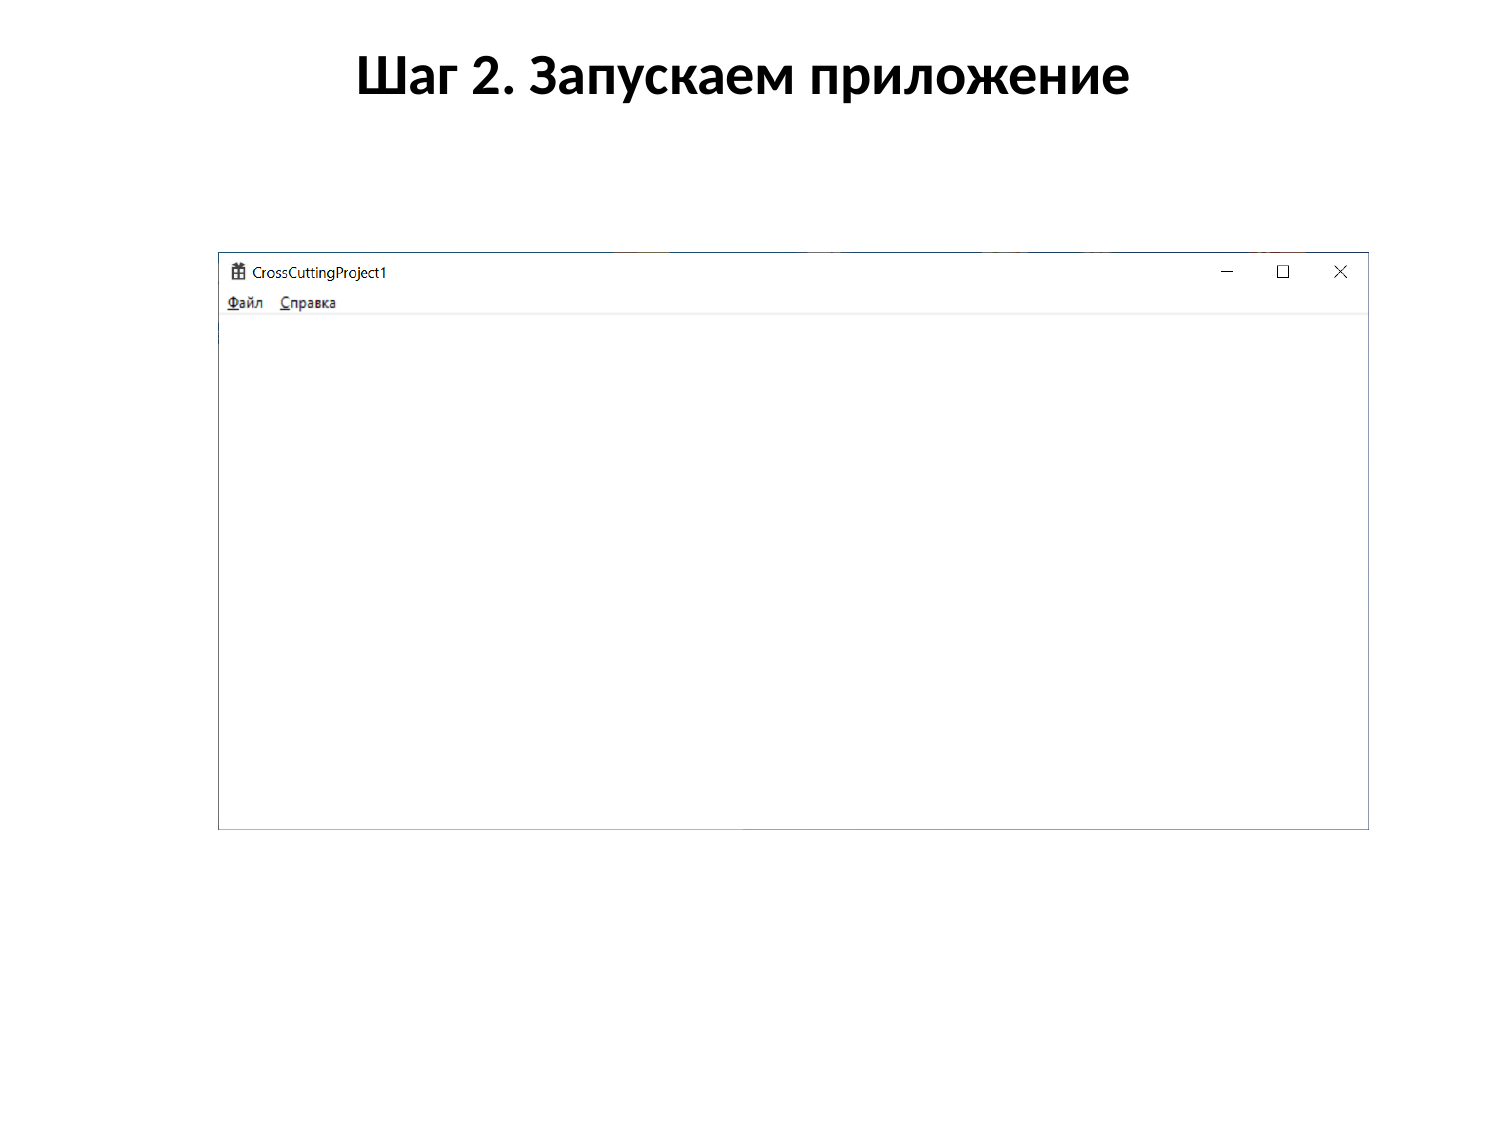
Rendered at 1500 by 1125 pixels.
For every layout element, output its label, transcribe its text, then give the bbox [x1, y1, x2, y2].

picture [218, 252, 1370, 830]
title Шаг 2. Запускаем приложение [29, 19, 1459, 124]
